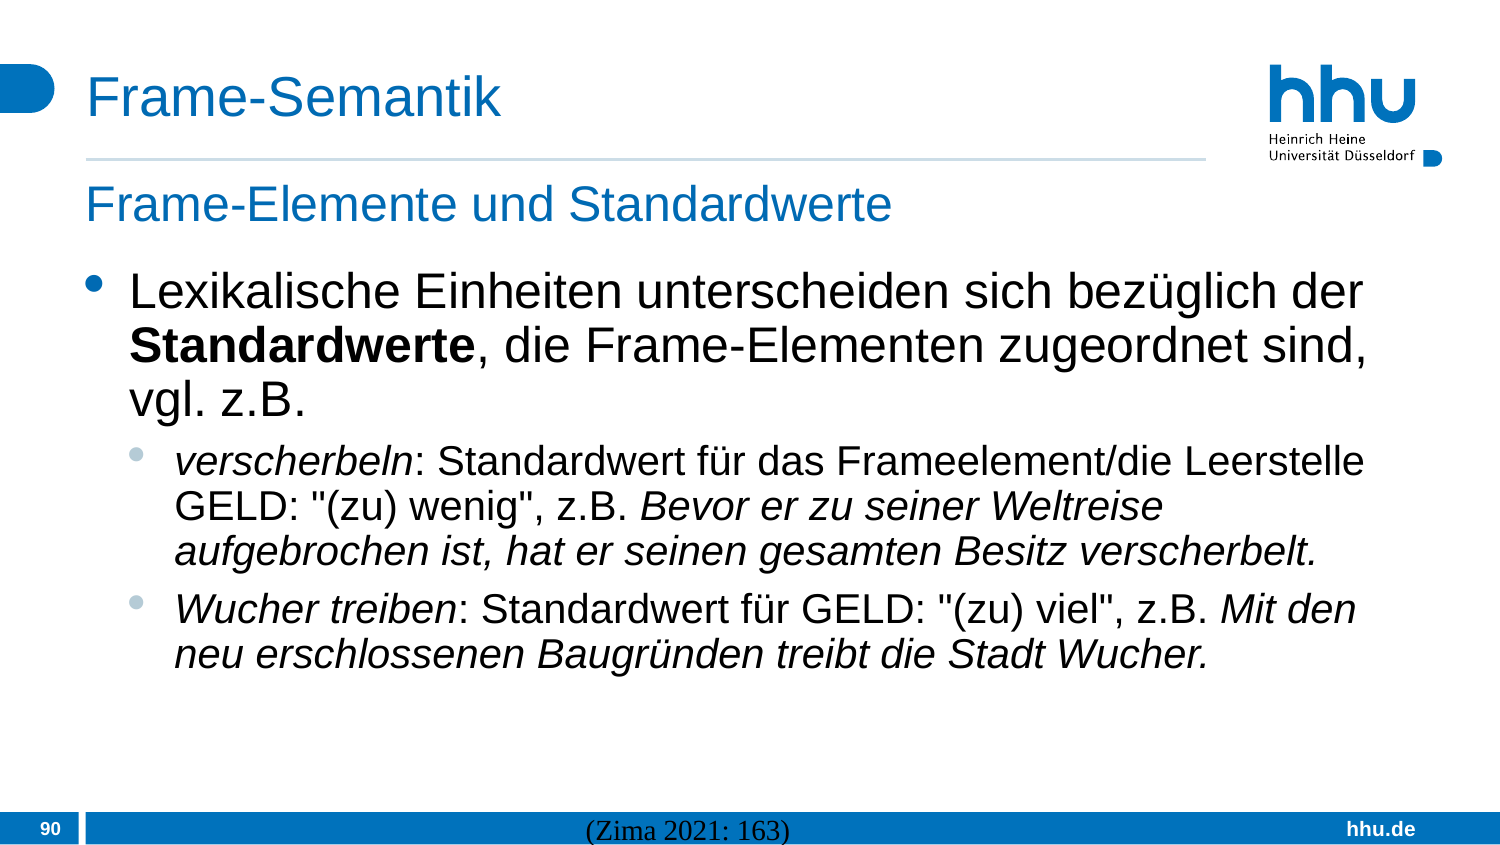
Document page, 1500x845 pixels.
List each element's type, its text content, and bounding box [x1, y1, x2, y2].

list Frame-Elemente und Standardwerte [85, 178, 1415, 232]
footer (Zima 2021: 163) [103, 816, 1273, 841]
list Lexikalische Einheiten unterscheiden sich bezüglich der Standardwerte, die Frame-Elementen zugeordnet sind, vgl. z.B. verscherbeln: Standardwert für das Frameelement/die Leerstelle GELD: "(zu) wenig", z.B. Bevor er zu seiner Weltreise aufgebrochen ist, hat er seinen gesamten Besitz verscherbelt. Wucher treiben: Standardwert für GELD: "(zu) viel", z.B. Mit den neu erschlossenen Baugründen treibt die Stadt Wucher. [85, 253, 1415, 797]
title Frame-Semantik [86, 54, 1207, 129]
slide_number 90 [5, 816, 62, 841]
